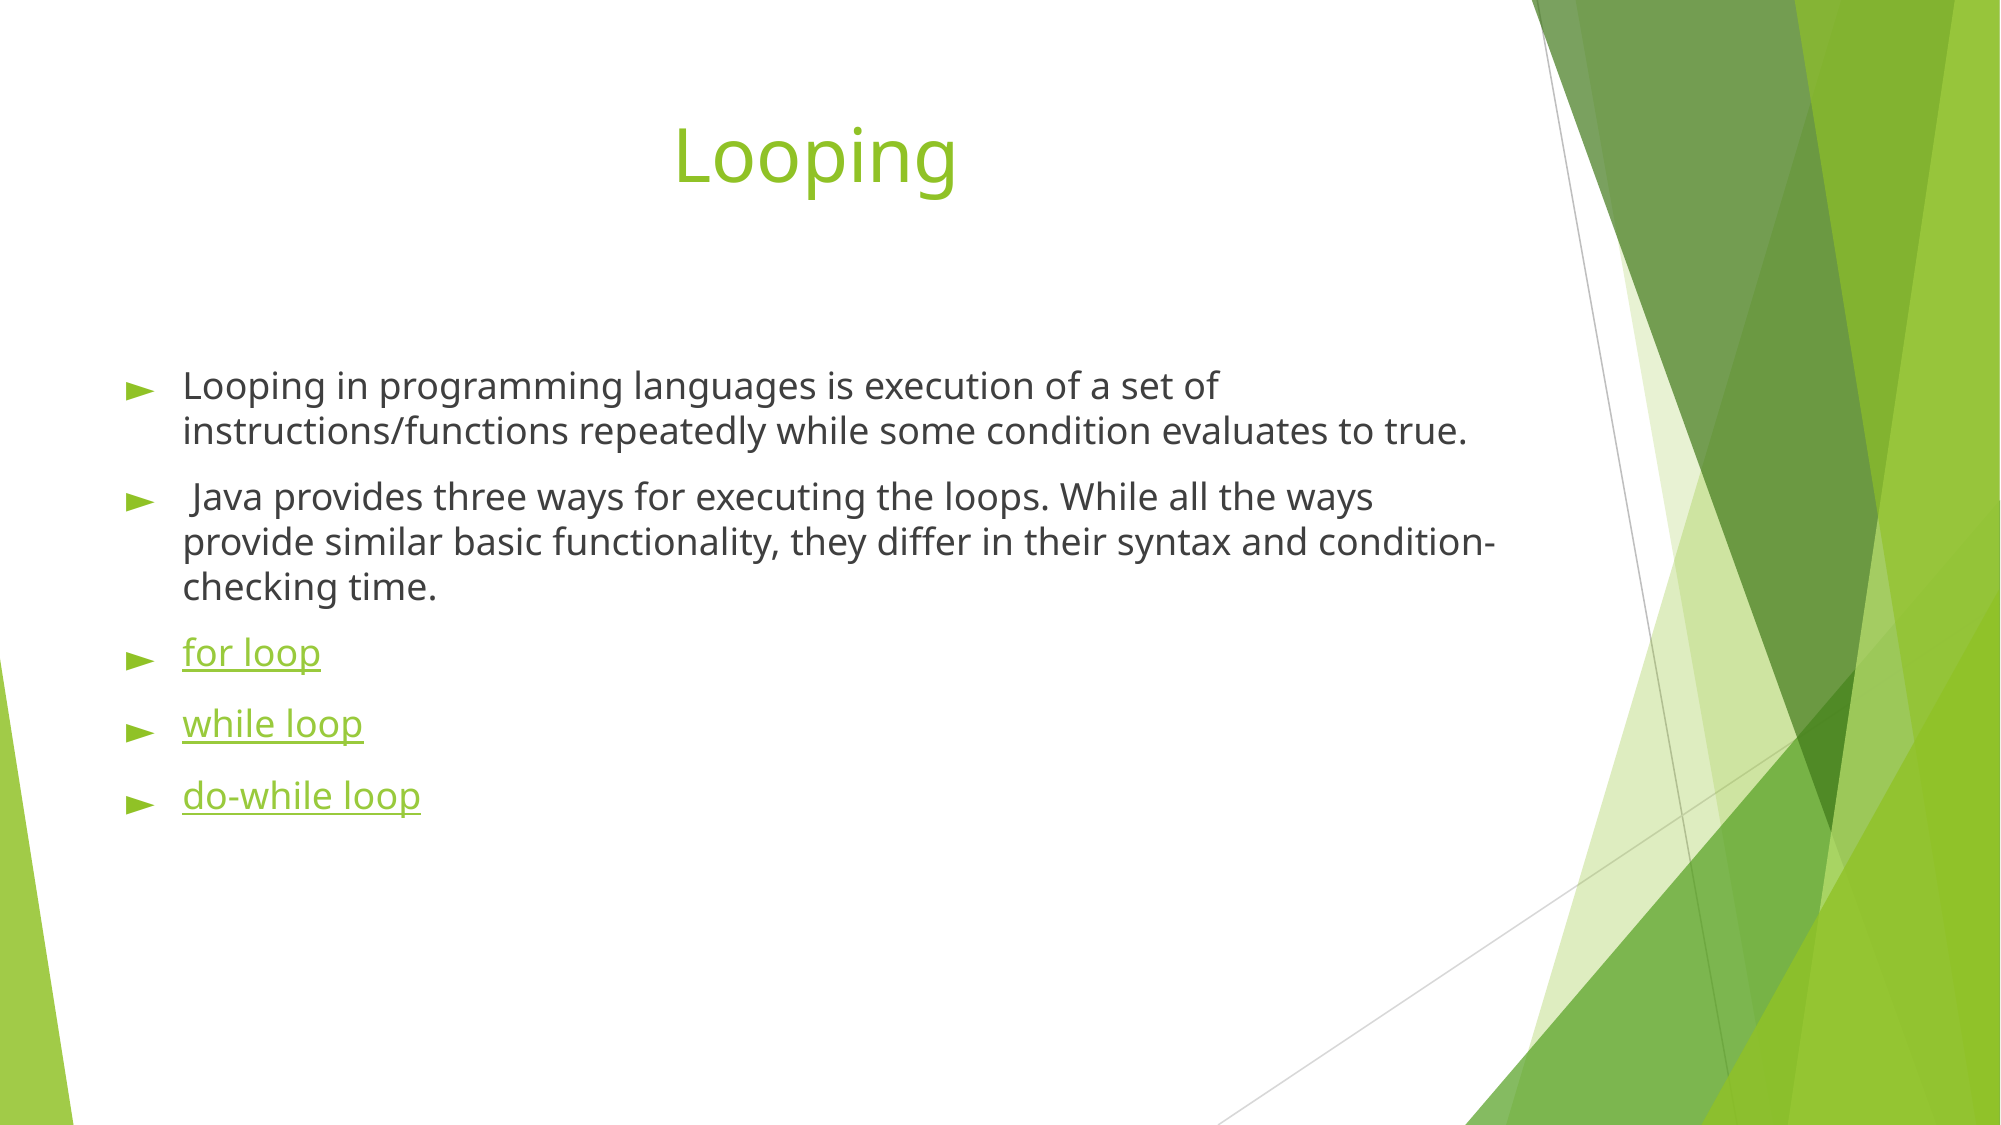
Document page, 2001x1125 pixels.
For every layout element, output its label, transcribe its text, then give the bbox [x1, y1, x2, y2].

list Looping in programming languages is execution of a set of instructions/functions repeatedly while some condition evaluates to true. Java provides three ways for executing the loops. While all the ways provide similar basic functionality, they differ in their syntax and condition-checking time. for loop while loop do-while loop [111, 354, 1522, 992]
title Looping [111, 99, 1522, 317]
